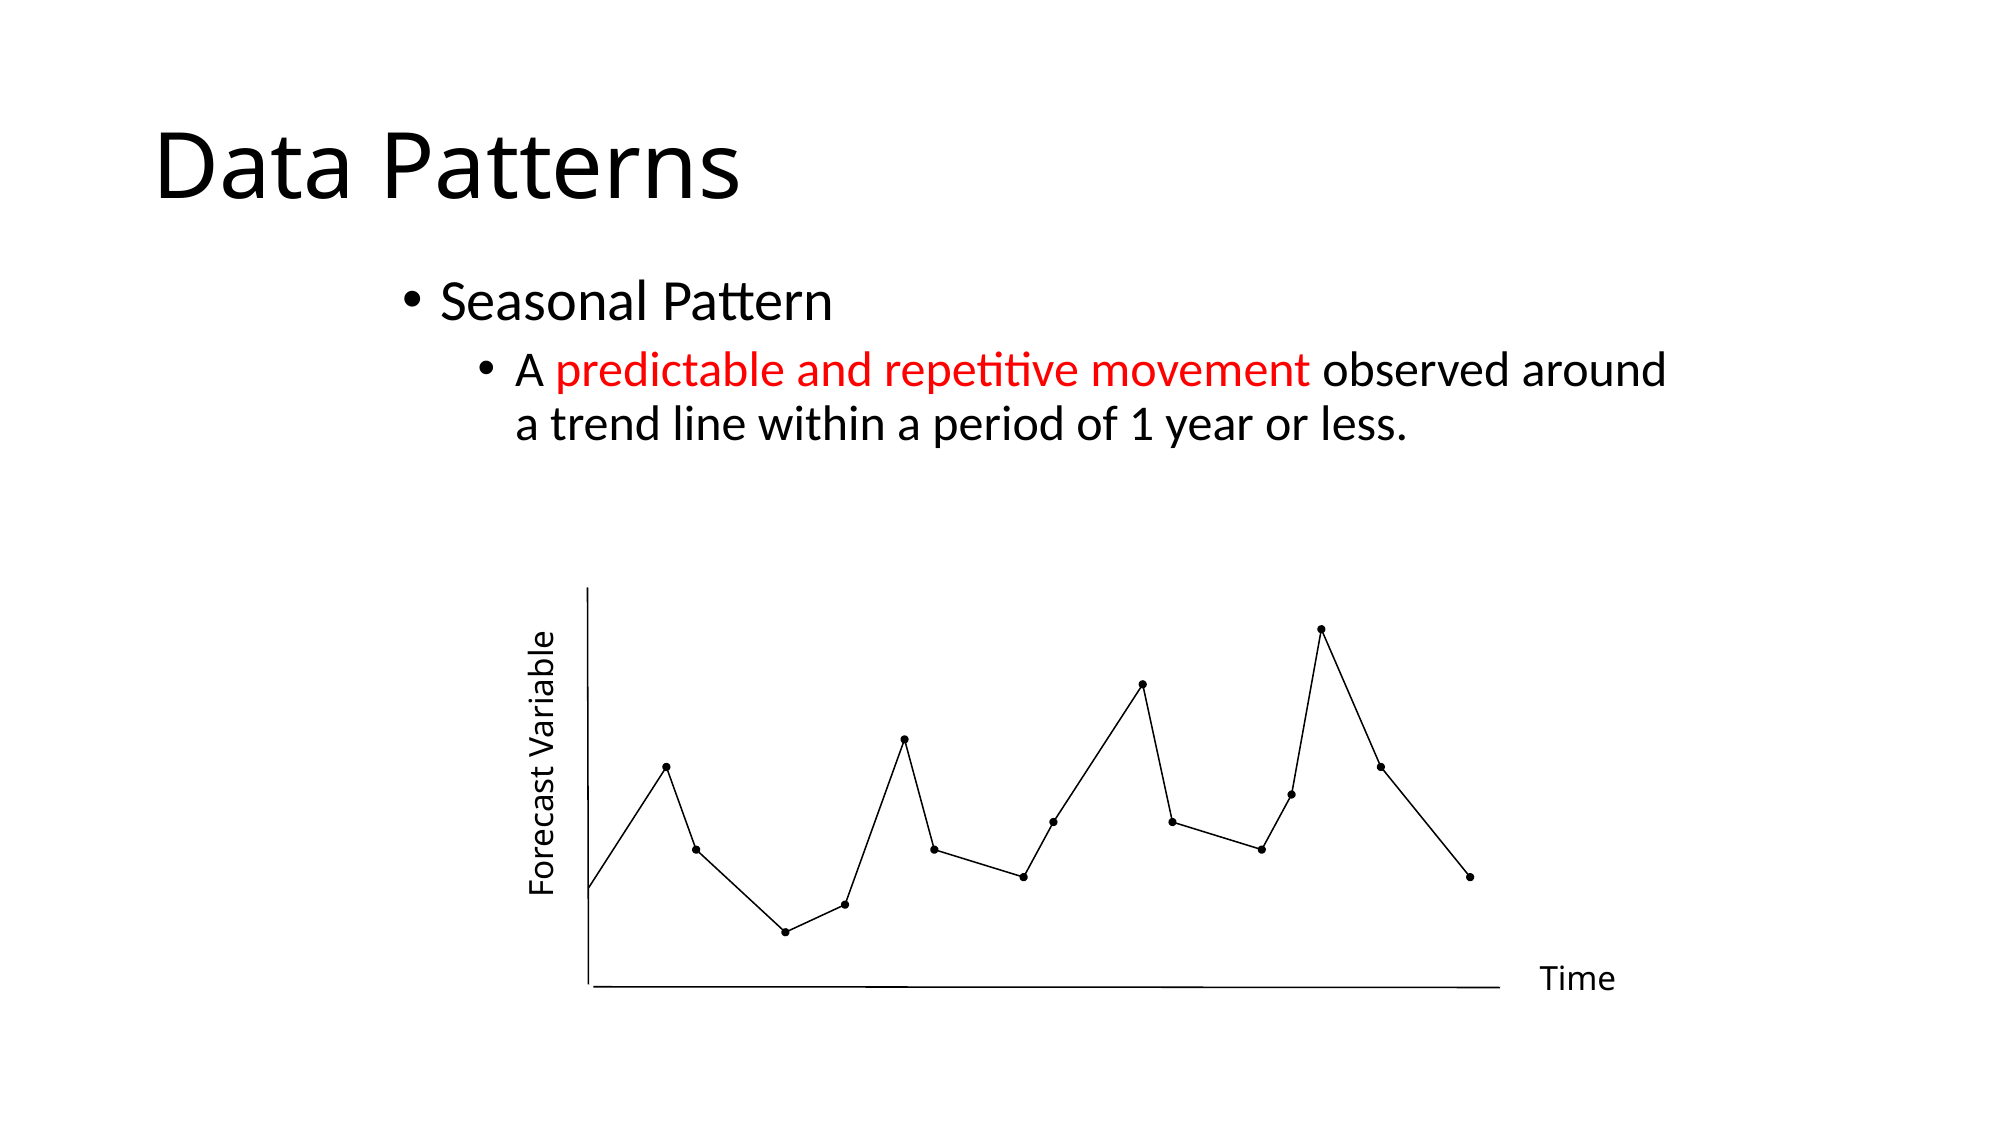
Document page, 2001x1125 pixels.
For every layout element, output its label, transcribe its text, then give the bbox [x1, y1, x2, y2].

text_box Forecast Variable [512, 500, 568, 913]
list Seasonal Pattern A predictable and repetitive movement observed around a trend line within a period of 1 year or less. [387, 262, 1713, 1088]
title Data Patterns [137, 59, 1863, 278]
text_box Time [1524, 949, 1663, 1005]
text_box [587, 587, 1500, 988]
